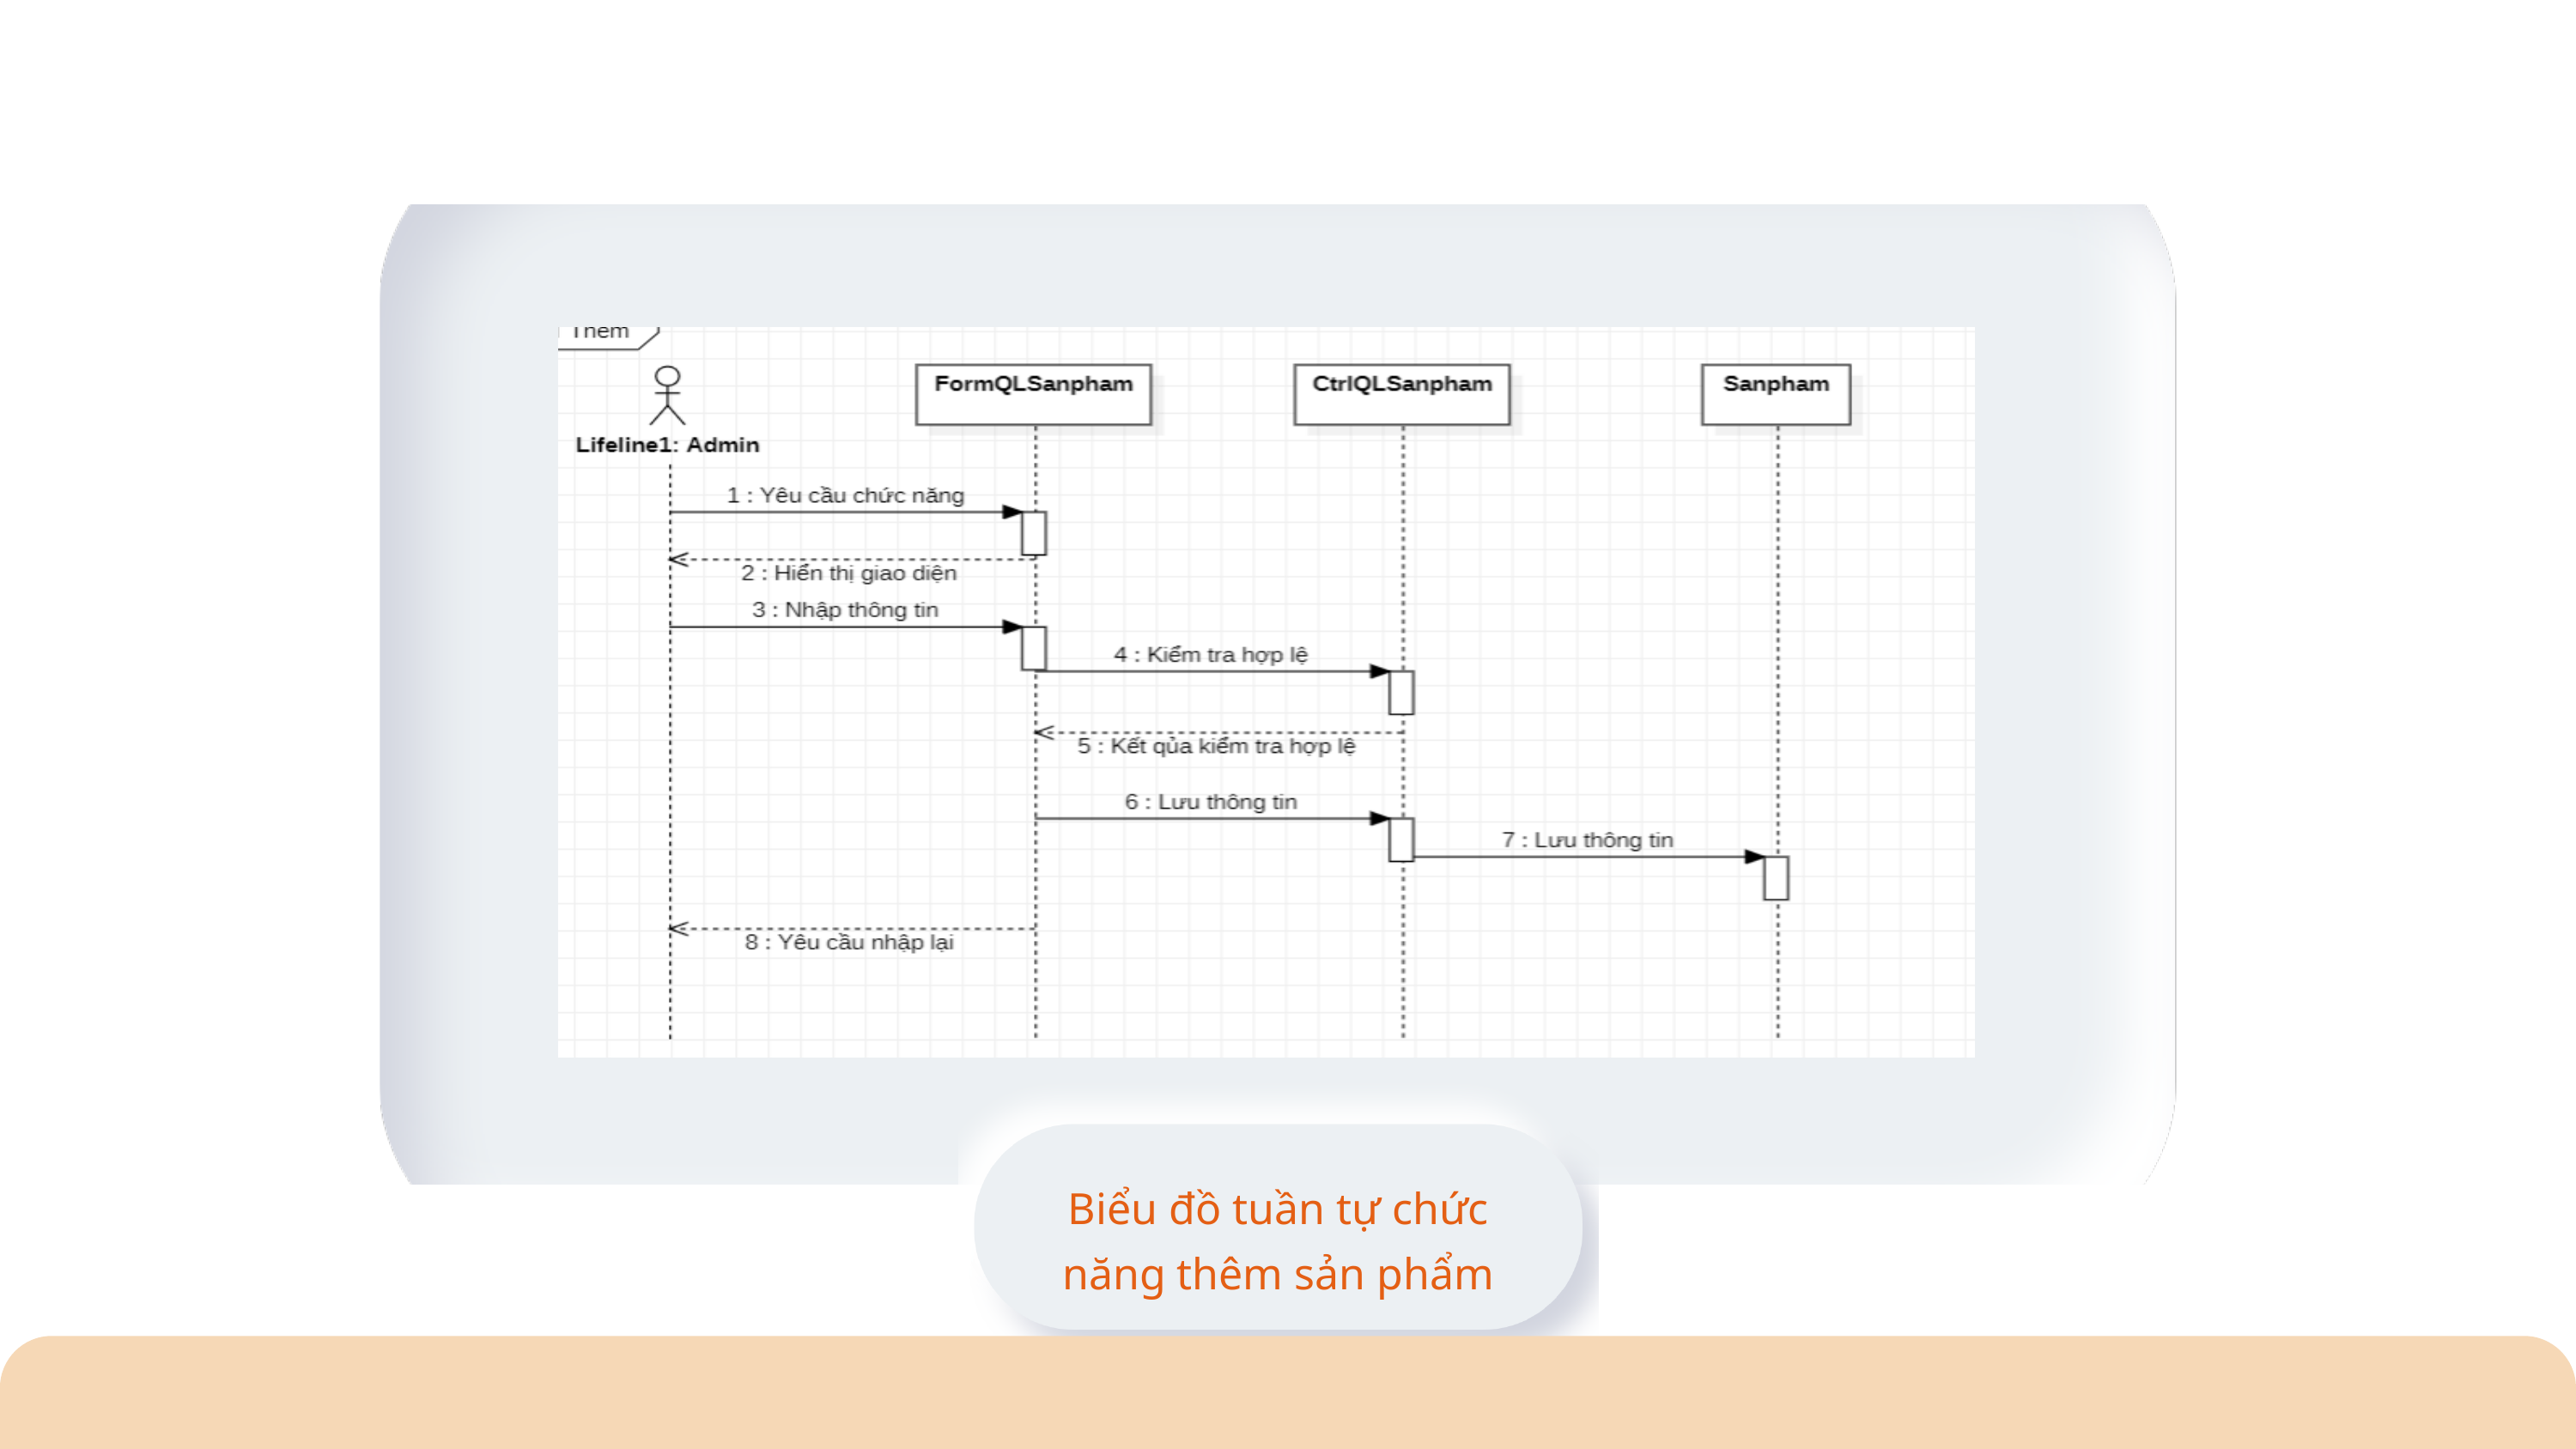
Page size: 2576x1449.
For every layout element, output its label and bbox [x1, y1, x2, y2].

picture [379, 203, 2178, 1336]
text_box [0, 1336, 2576, 1449]
